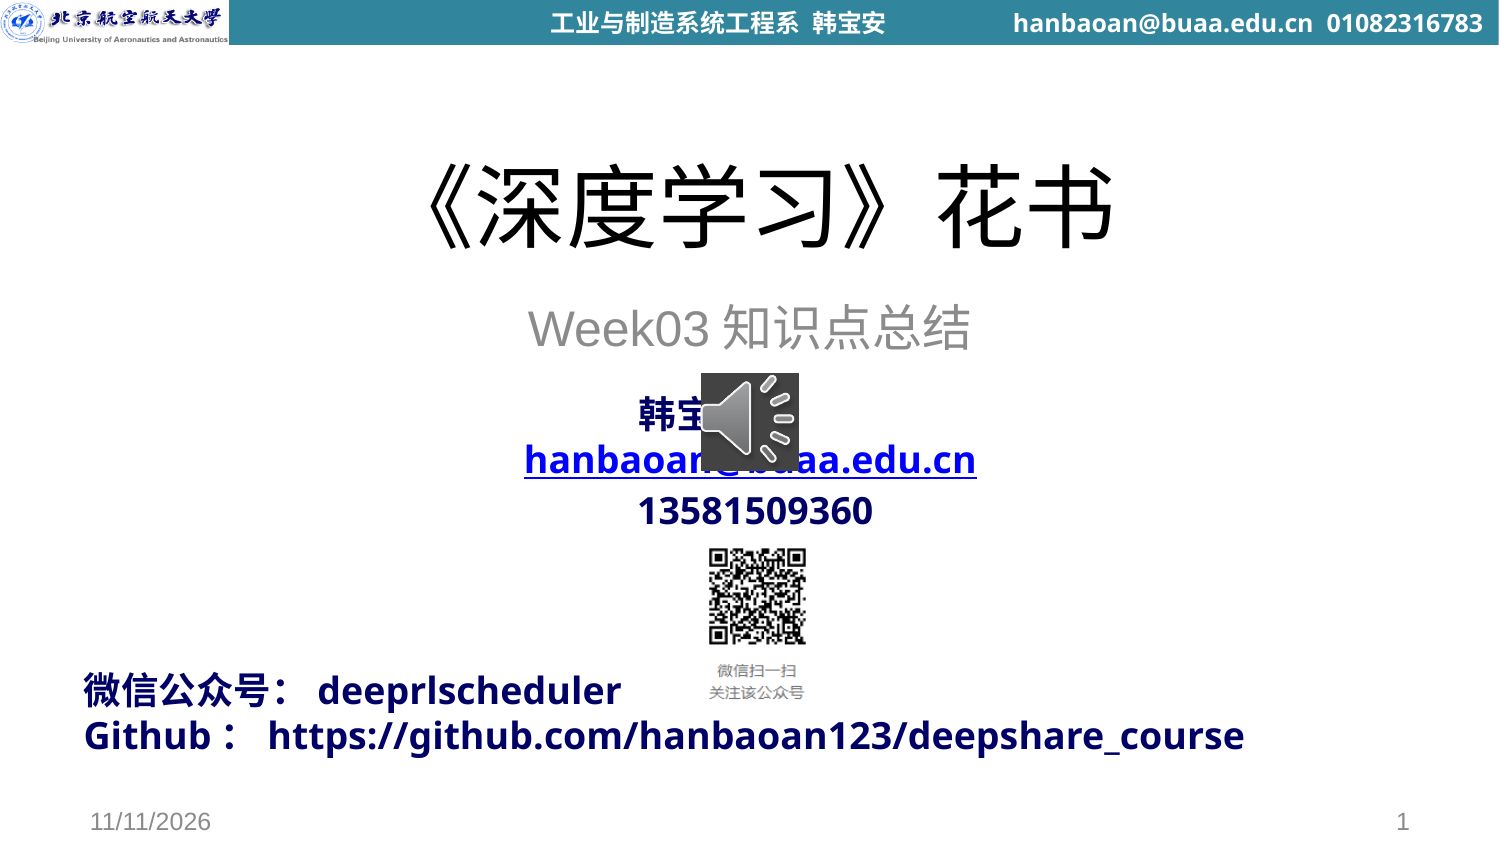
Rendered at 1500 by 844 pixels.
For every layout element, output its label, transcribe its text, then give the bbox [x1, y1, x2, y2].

subtitle Week03知识点总结 [224, 288, 1276, 383]
slide_number 1 [1074, 798, 1426, 844]
picture [0, 0, 229, 45]
picture [699, 371, 801, 473]
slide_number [74, 798, 425, 844]
text_box 韩宝安 hanbaoan@buaa.edu.cn 13581509360 微信公众号：deeprlscheduler Github：https://github.com/hanbaoan123/deepshare_course [68, 383, 1443, 765]
picture [695, 532, 820, 710]
title 《深度学习》花书 [112, 114, 1388, 296]
